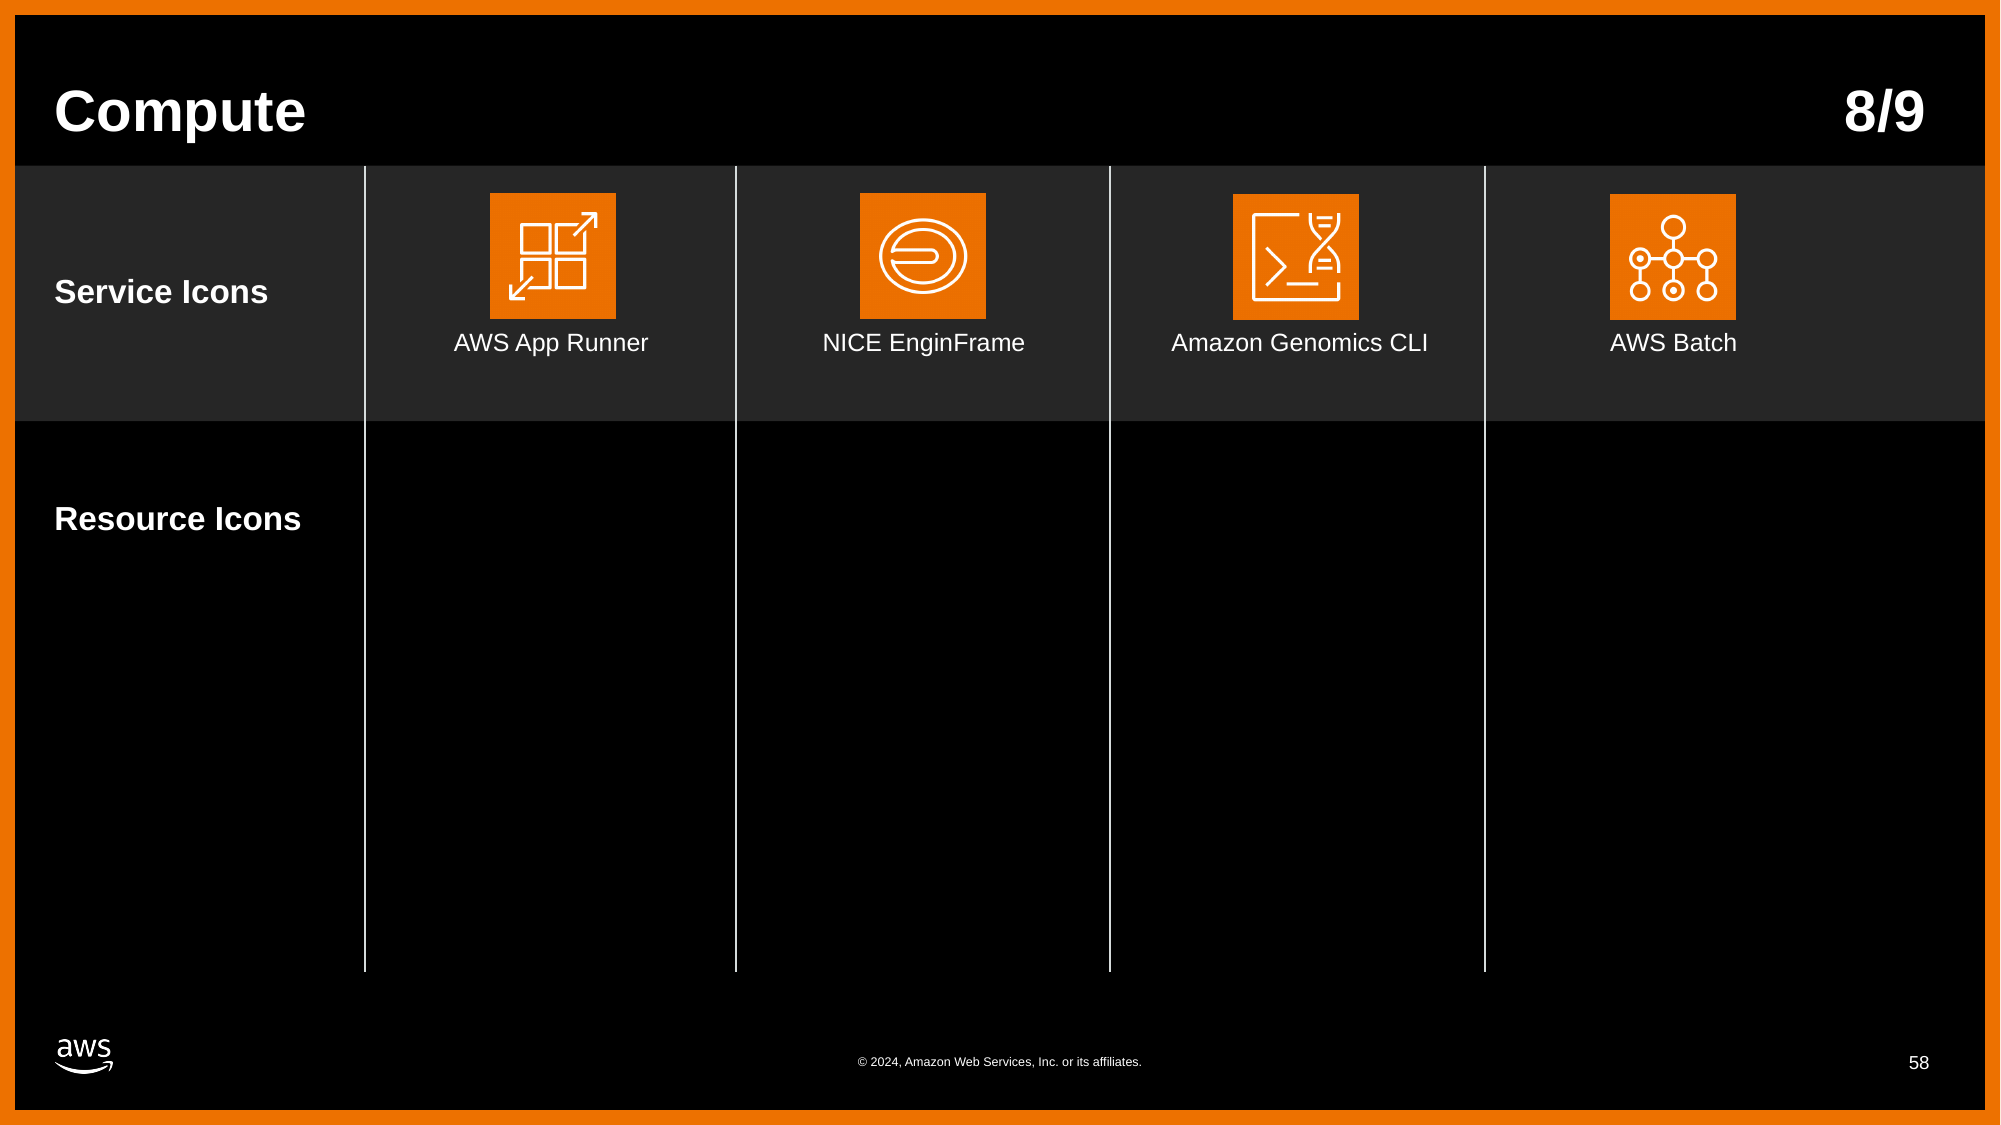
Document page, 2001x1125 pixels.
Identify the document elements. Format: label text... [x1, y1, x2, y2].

text_box Amazon Genomics CLI [1113, 319, 1484, 364]
footer © 2024, Amazon Web Services, Inc. or its affiliates. [662, 1031, 1338, 1092]
picture [1610, 194, 1736, 320]
text_box AWS Batch [1493, 319, 1855, 364]
text_box AWS App Runner [367, 319, 735, 364]
picture [1233, 194, 1359, 320]
title Compute 8/9 [39, 59, 1945, 166]
picture [860, 193, 986, 319]
picture [490, 193, 616, 319]
text_box NICE EnginFrame [736, 319, 1109, 364]
slide_number 58 [1494, 1031, 1945, 1092]
picture [55, 1039, 113, 1074]
